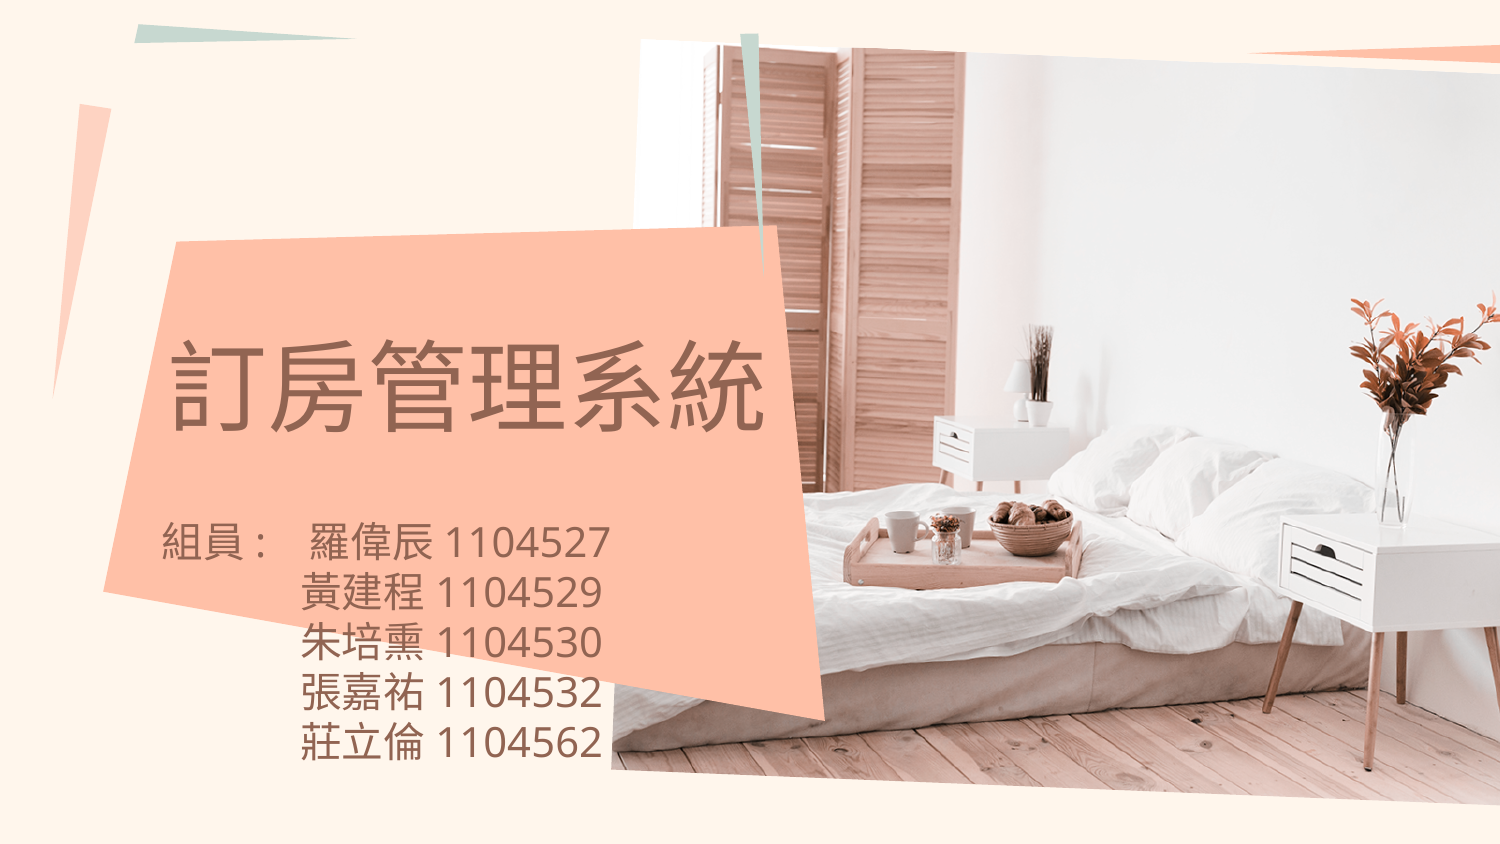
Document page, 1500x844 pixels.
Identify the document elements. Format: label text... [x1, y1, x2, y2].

picture [625, 47, 1500, 806]
subtitle 組員: 羅偉辰1104527 黃建程1104529 朱培熏1104530 張嘉祐1104532 莊立倫1104562 [120, 729, 654, 842]
text_box [1251, 44, 1500, 53]
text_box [52, 23, 826, 722]
